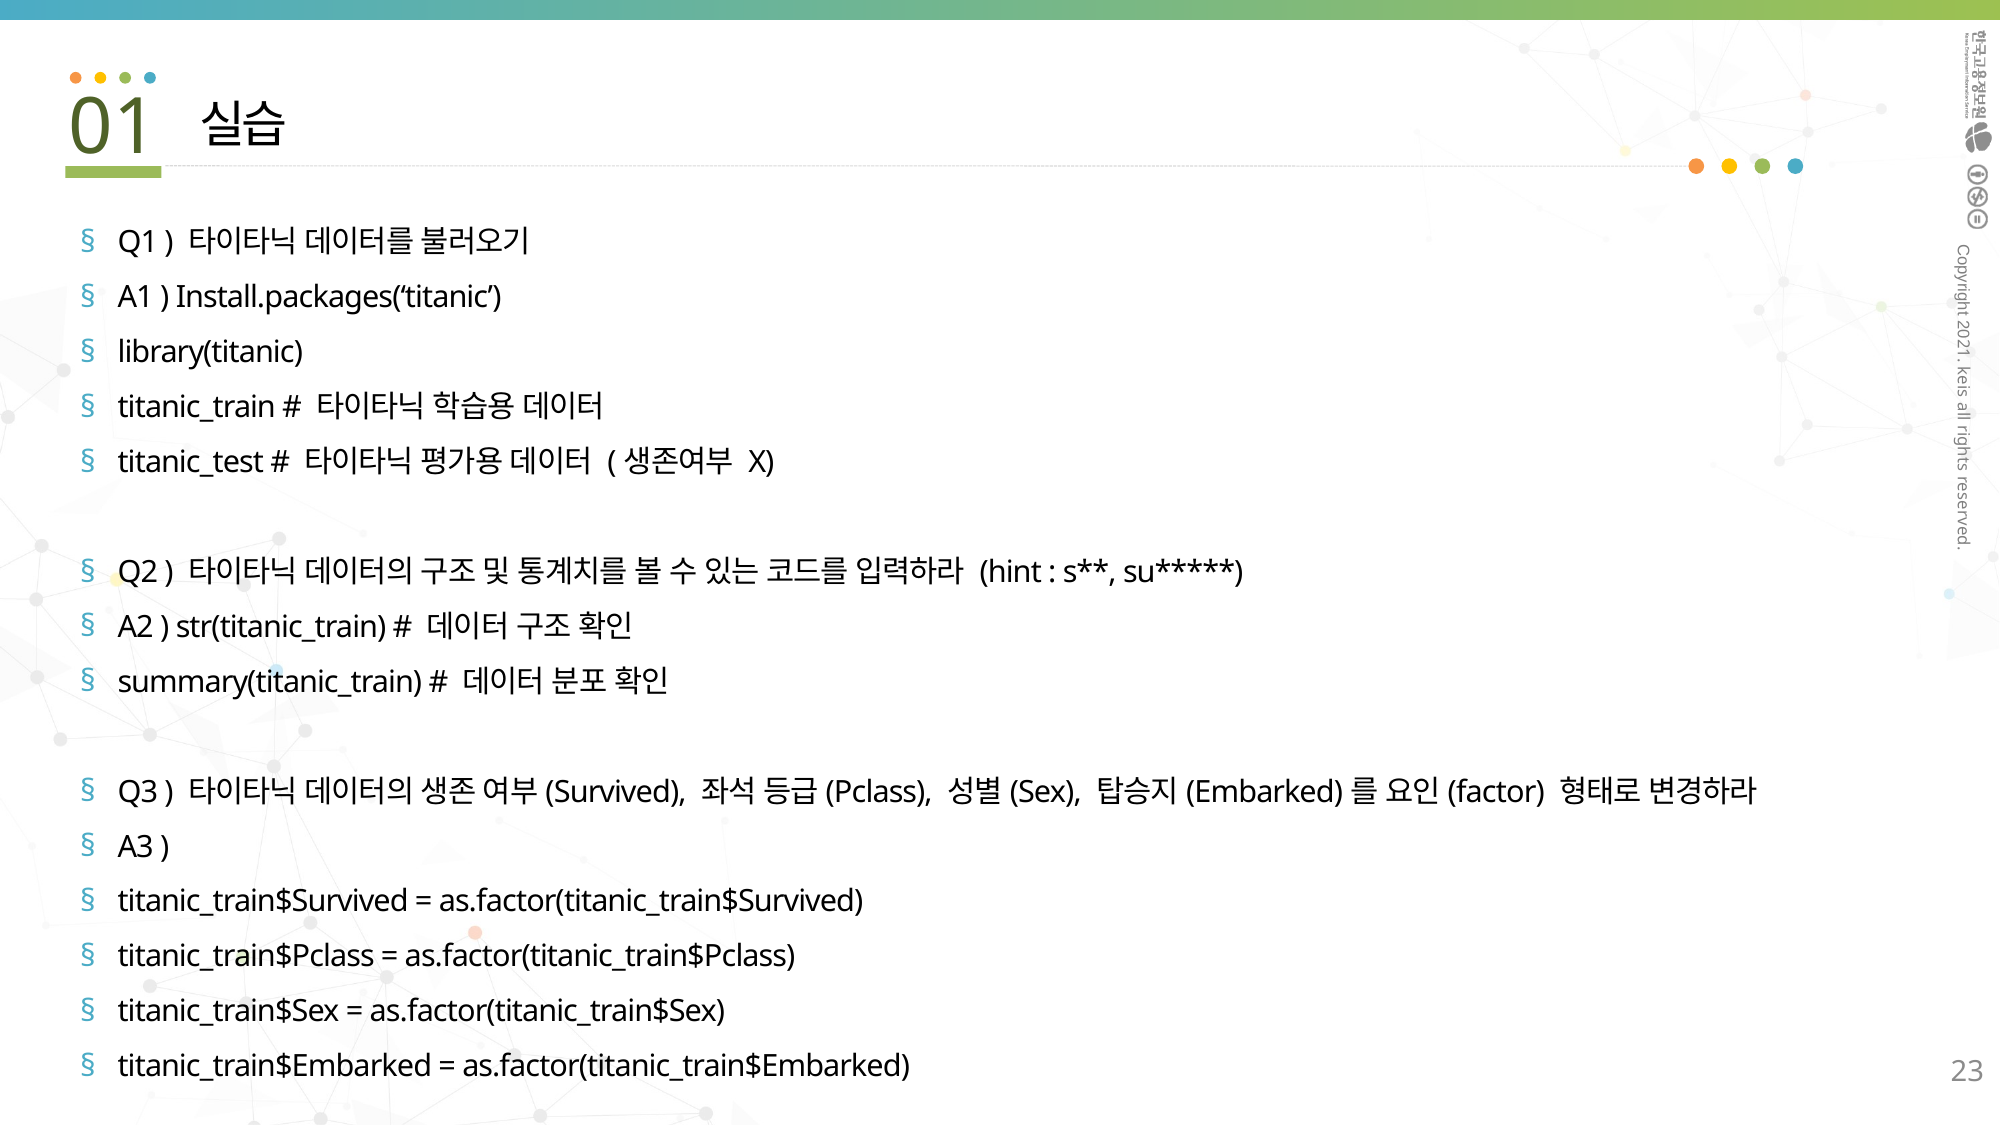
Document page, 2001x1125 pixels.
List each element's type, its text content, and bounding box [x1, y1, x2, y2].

slide_number 23 [1532, 1042, 1999, 1103]
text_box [0, 0, 2000, 657]
text_box Q1 ) 타이타닉 데이터를 불러오기 A1 ) Install.packages(‘titanic’) library(titanic) titanic_train # 타이타닉 학습용 데이터 titanic_test # 타이타닉 평가용 데이터 (생존여부 X) Q2 ) 타이타닉 데이터의 구조 및 통계치를 볼 수 있는 코드를 입력하라 (hint : s**, su*****) A2 ) str(titanic_train) # 데이터 구조 확인 summary(titanic_train) # 데이터 분포 확인 Q3 ) 타이타닉 데이터의 생존 여부(Survived), 좌석 등급(Pclass), 성별(Sex), 탑승지(Embarked)를 요인(factor) 형태로 변경하라 A3 ) titanic_train$Survived = as.factor(titanic_train$Survived) titanic_train$Pclass = as.factor(titanic_train$Pclass) titanic_train$Sex = as.factor(titanic_train$Sex) titanic_train$Embarked = as.factor(titanic_train$Embarked) [65, 657, 1796, 1091]
